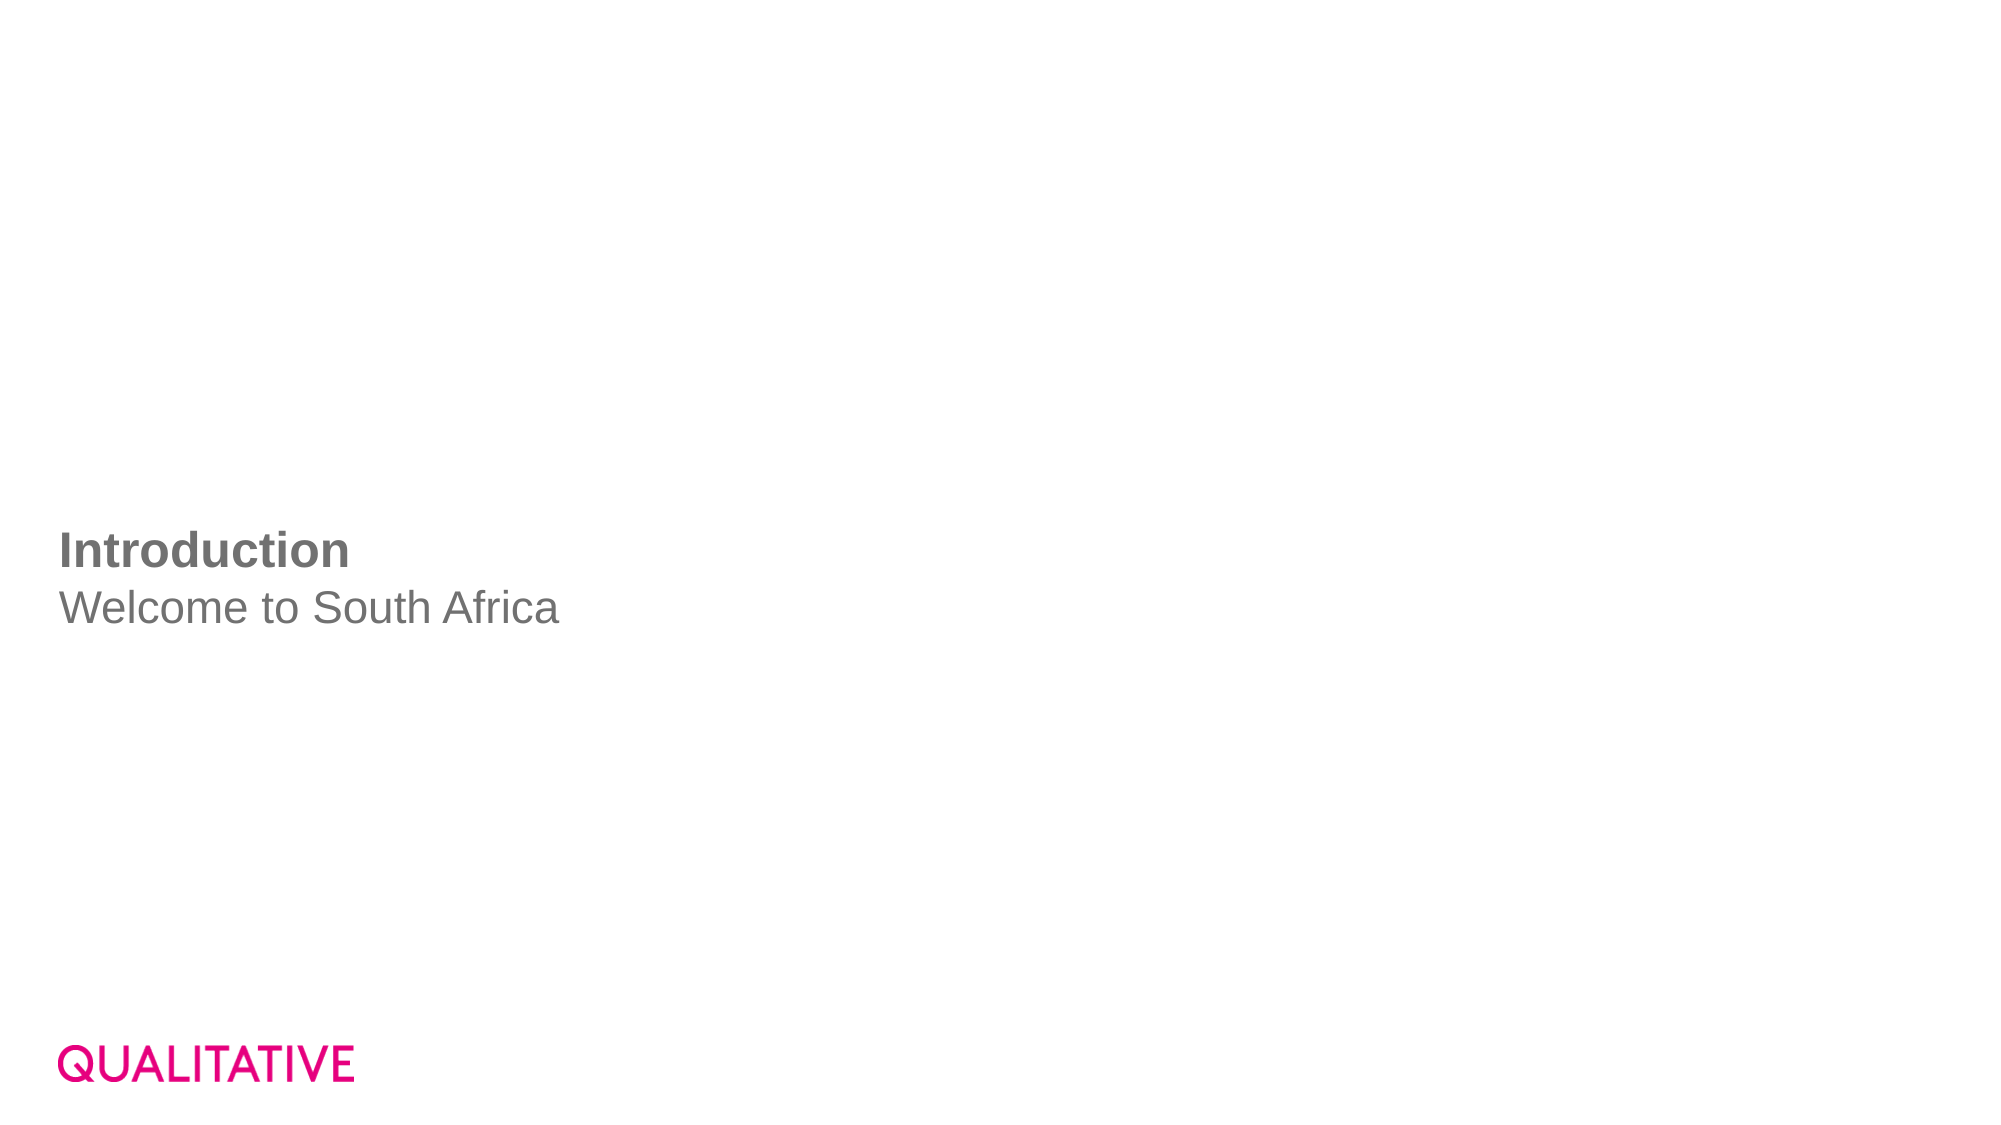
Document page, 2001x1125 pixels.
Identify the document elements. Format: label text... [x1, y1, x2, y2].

picture [58, 1045, 354, 1082]
subtitle Welcome to South Africa [59, 577, 1941, 762]
title Introduction [59, 389, 1941, 577]
